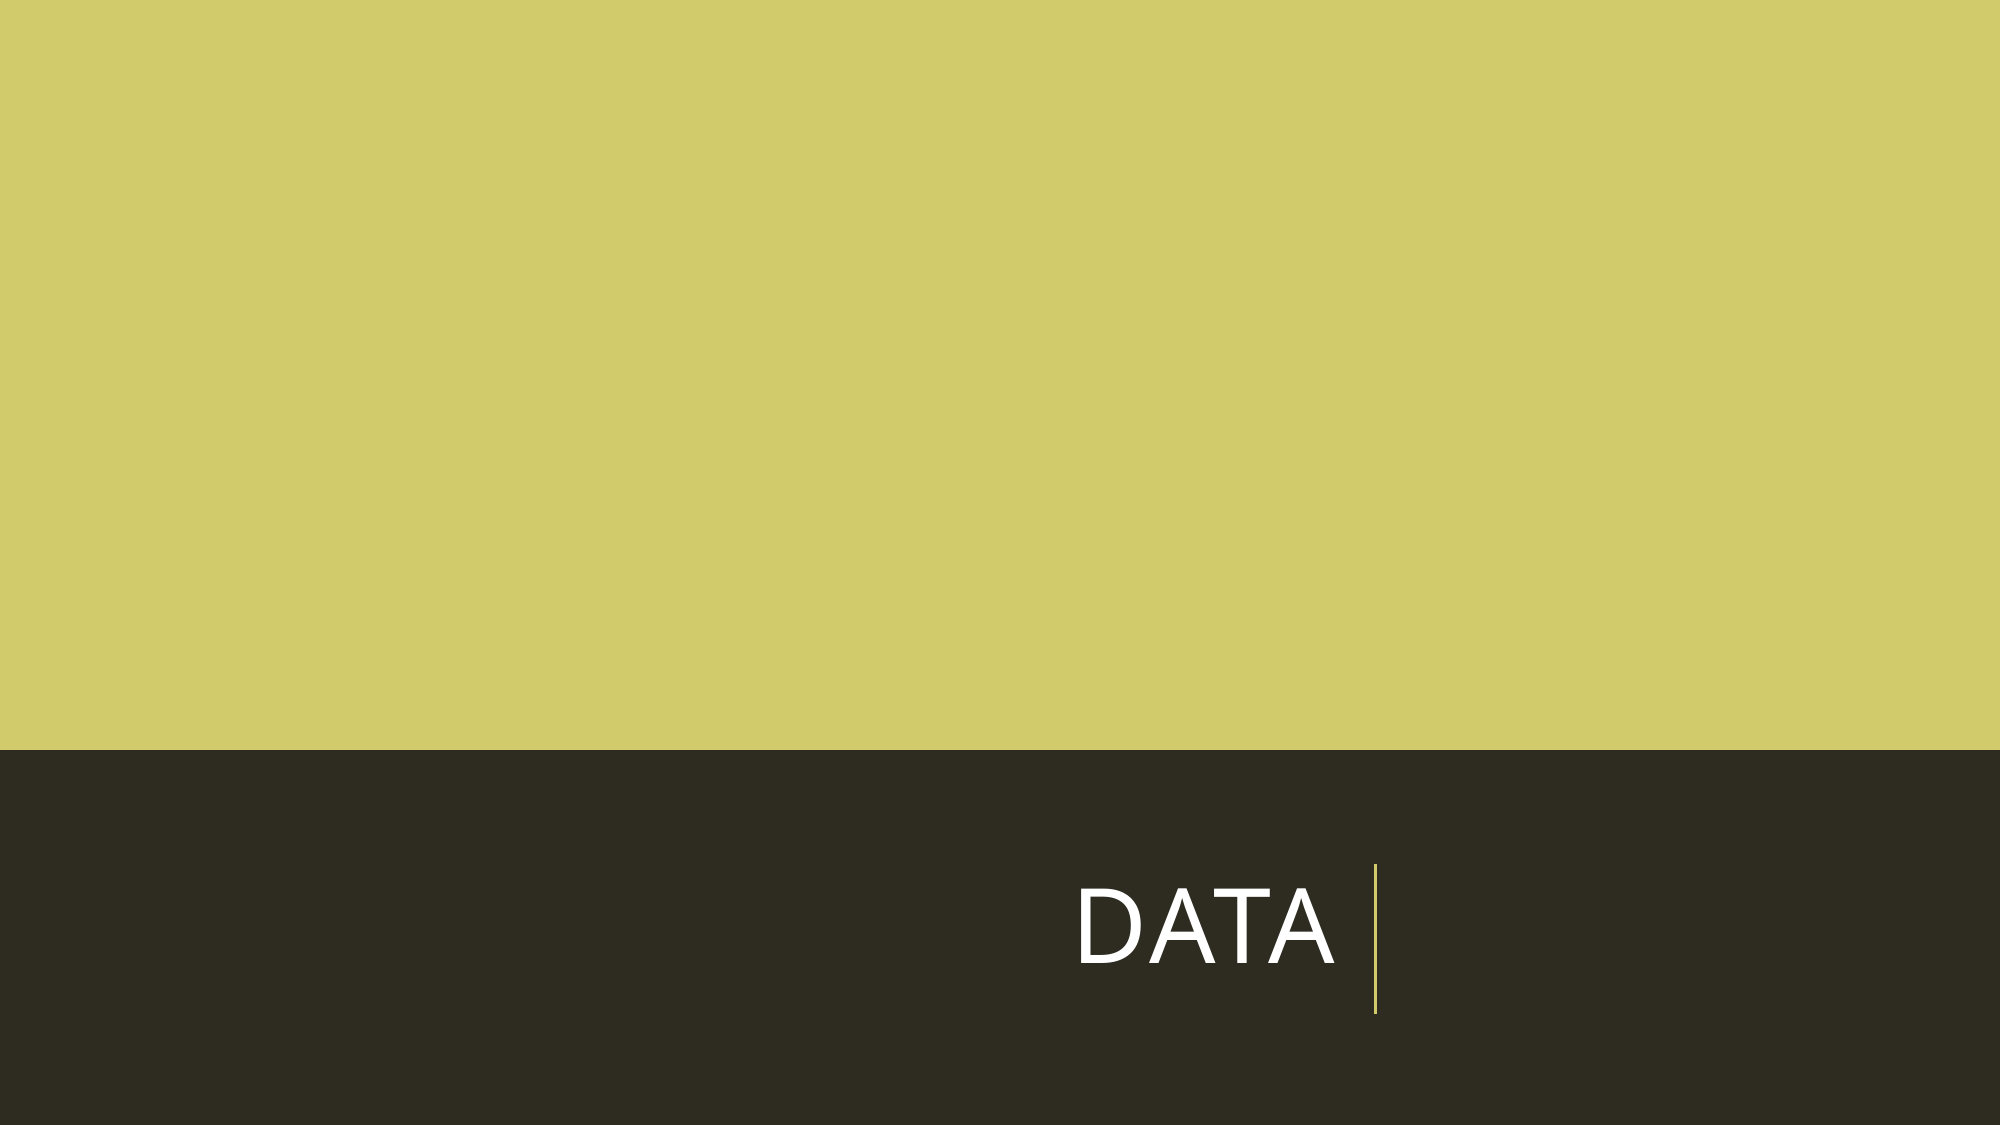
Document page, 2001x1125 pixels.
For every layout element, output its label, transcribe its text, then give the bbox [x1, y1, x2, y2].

title DATA [75, 813, 1350, 1054]
